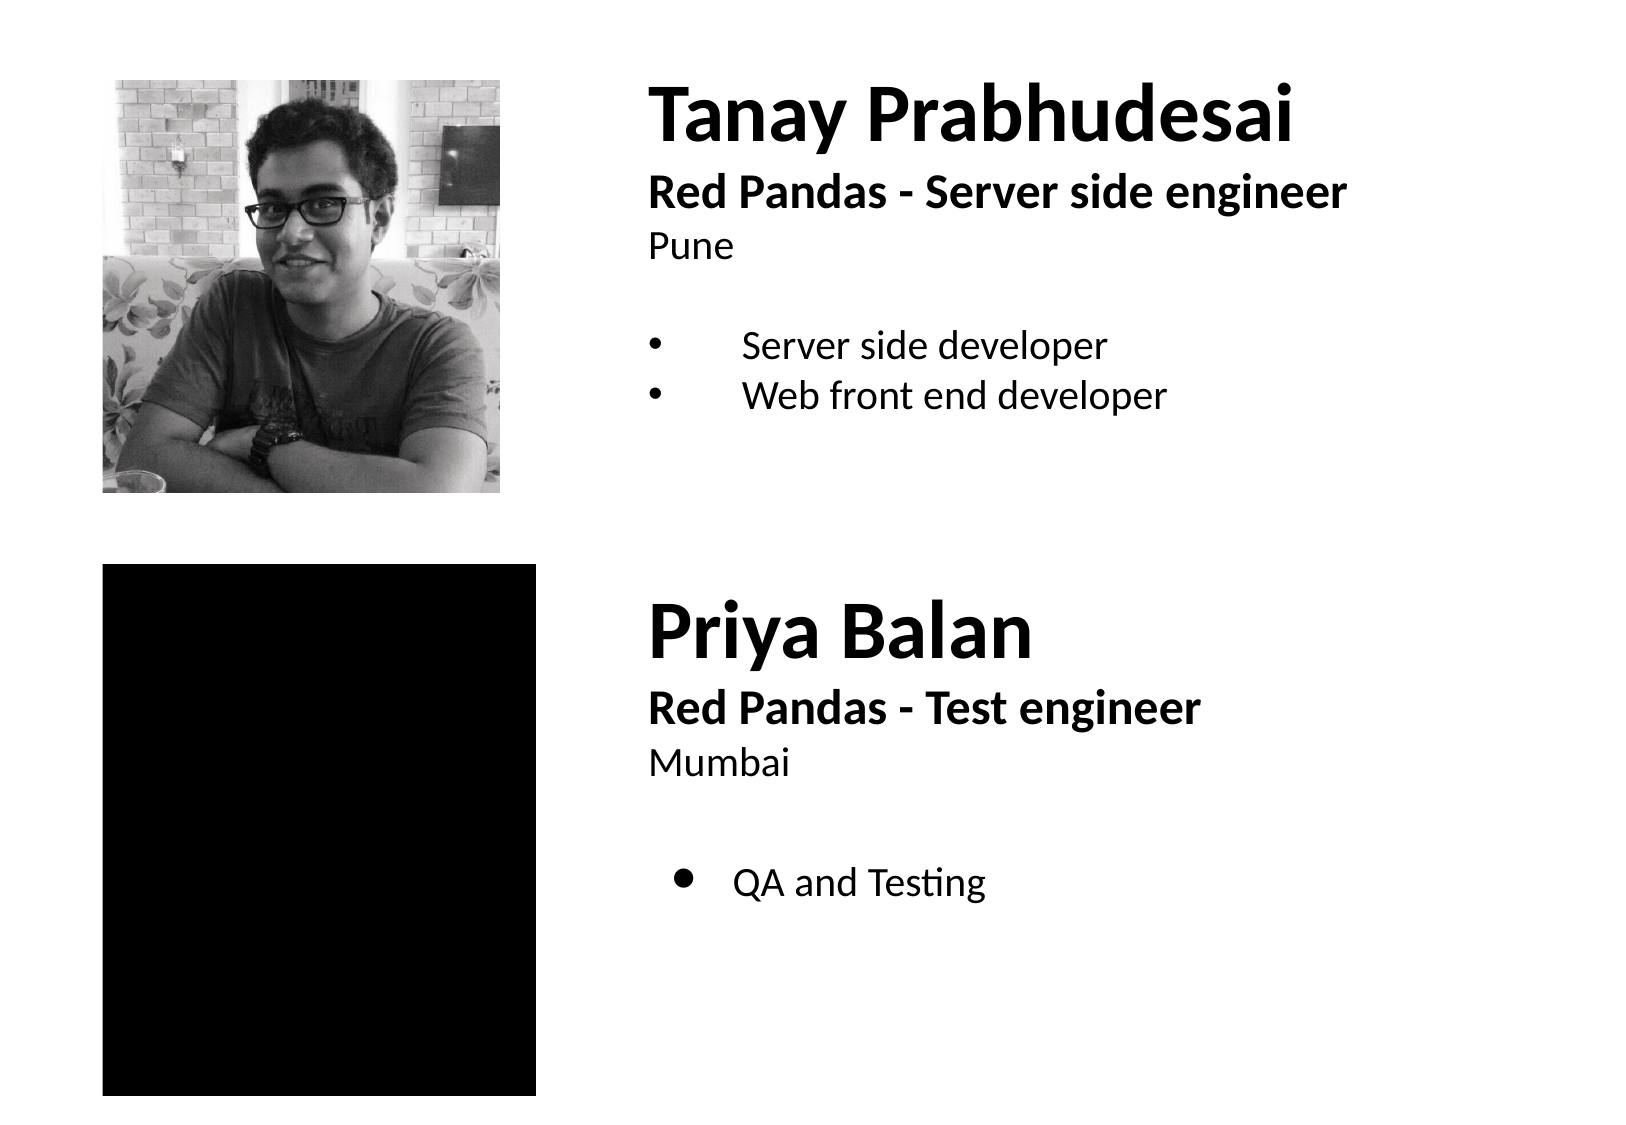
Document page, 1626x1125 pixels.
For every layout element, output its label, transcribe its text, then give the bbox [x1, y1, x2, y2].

picture [102, 564, 537, 1096]
text_box Priya Balan Red Pandas - Test engineer Mumbai QA and Testing [633, 559, 1625, 1070]
picture [102, 80, 501, 494]
text_box Tanay Prabhudesai Red Pandas - Server side engineer Pune Server side developer Web front end developer [633, 50, 1595, 531]
